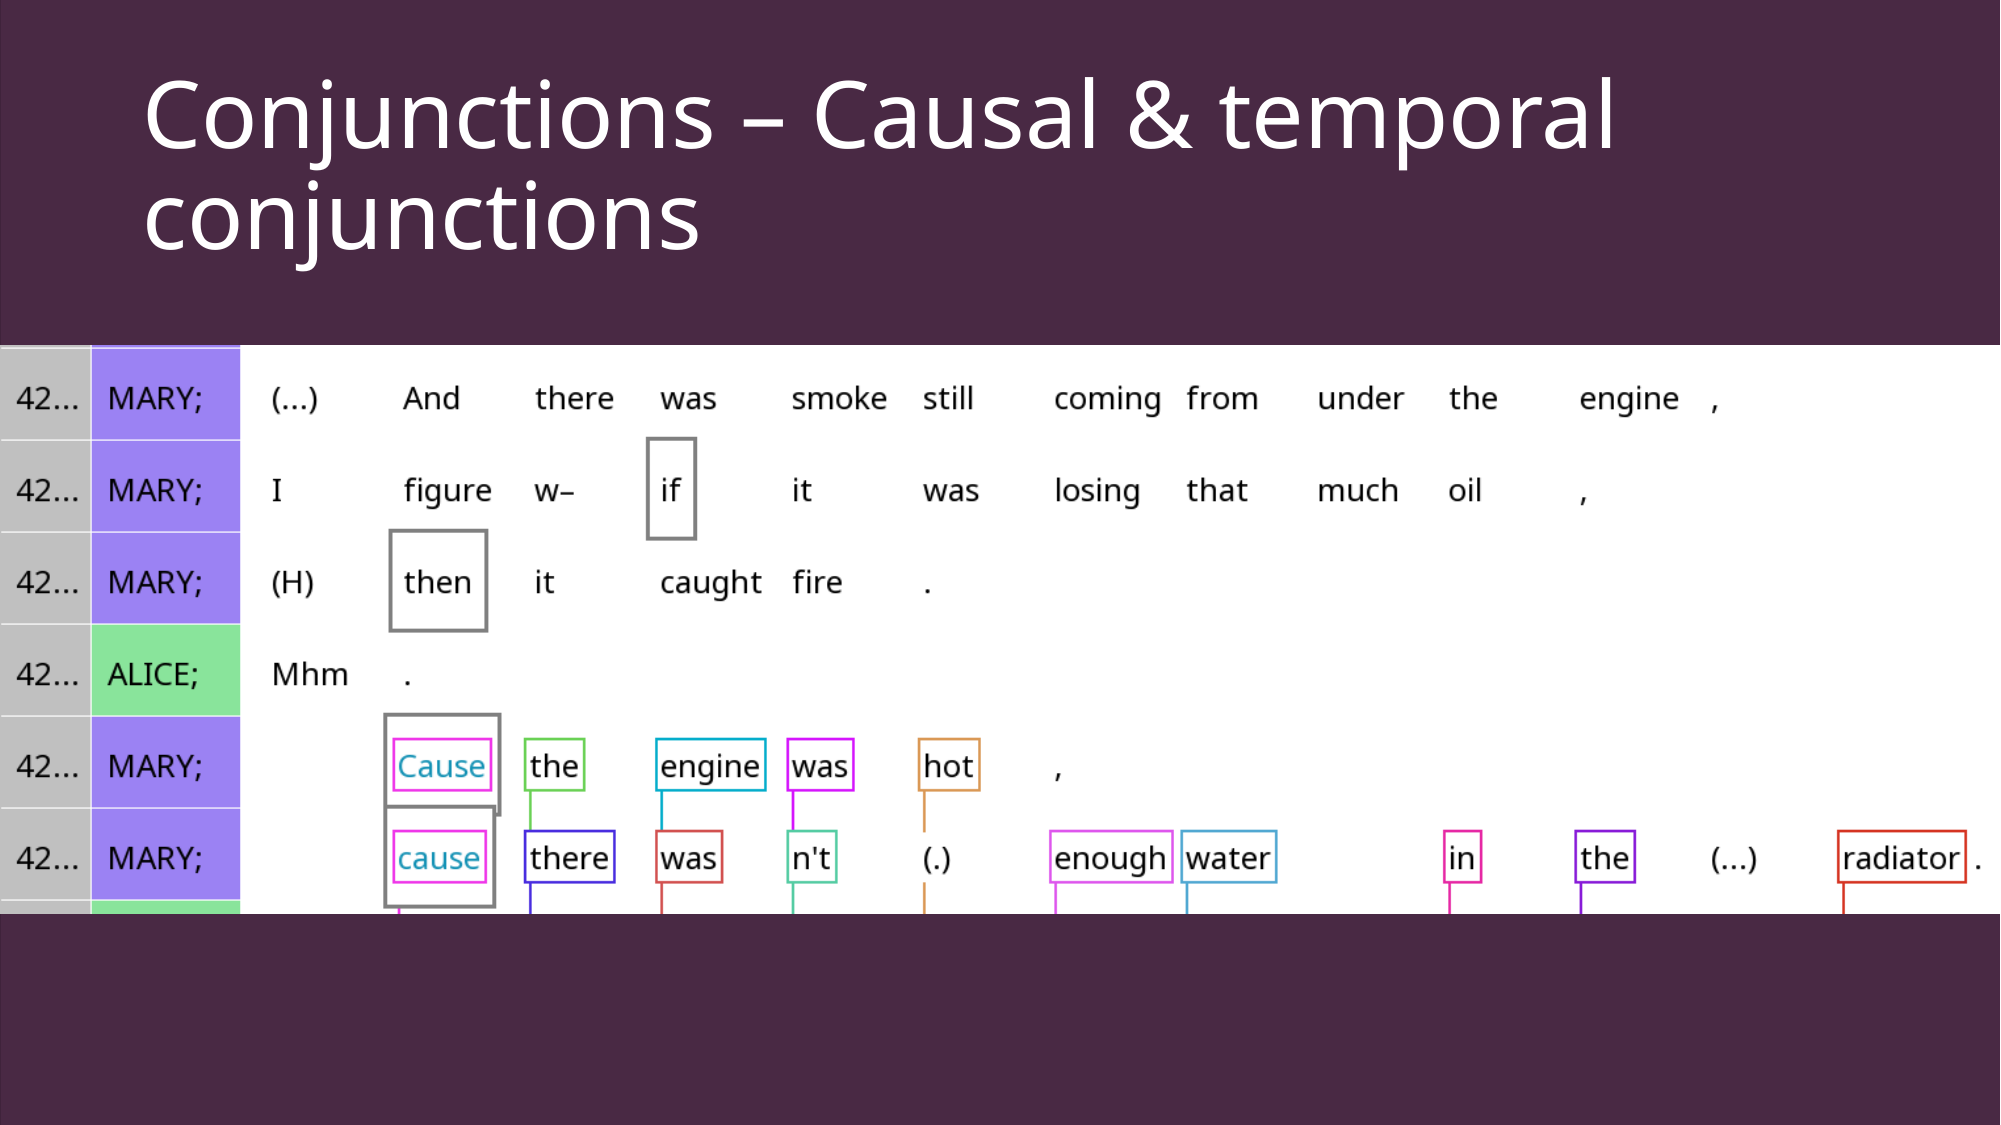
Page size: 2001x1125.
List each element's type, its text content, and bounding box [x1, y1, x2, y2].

title Conjunctions – Causal & temporal conjunctions [127, 59, 1873, 278]
picture [0, 345, 2000, 914]
